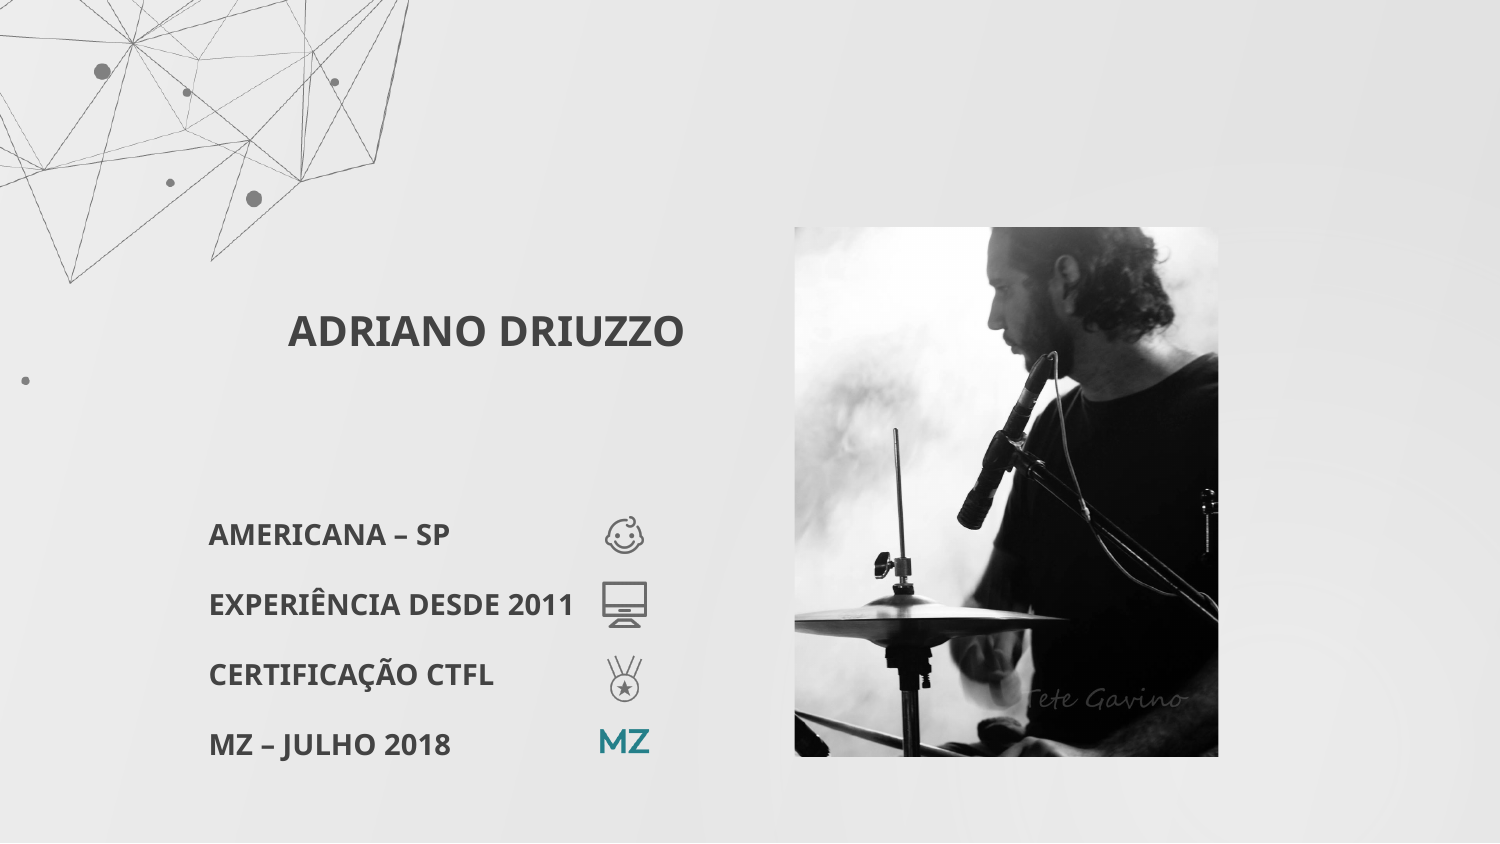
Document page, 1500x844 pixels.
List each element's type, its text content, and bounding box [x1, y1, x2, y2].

picture [0, 0, 1500, 844]
title ADRIANO DRIUZZO [262, 161, 702, 499]
title [316, 57, 1173, 214]
subtitle AMERICANA – SP EXPERIÊNCIA DESDE 2011 CERTIFICAÇÃO CTFL MZ – JULHO 2018 [193, 501, 702, 795]
